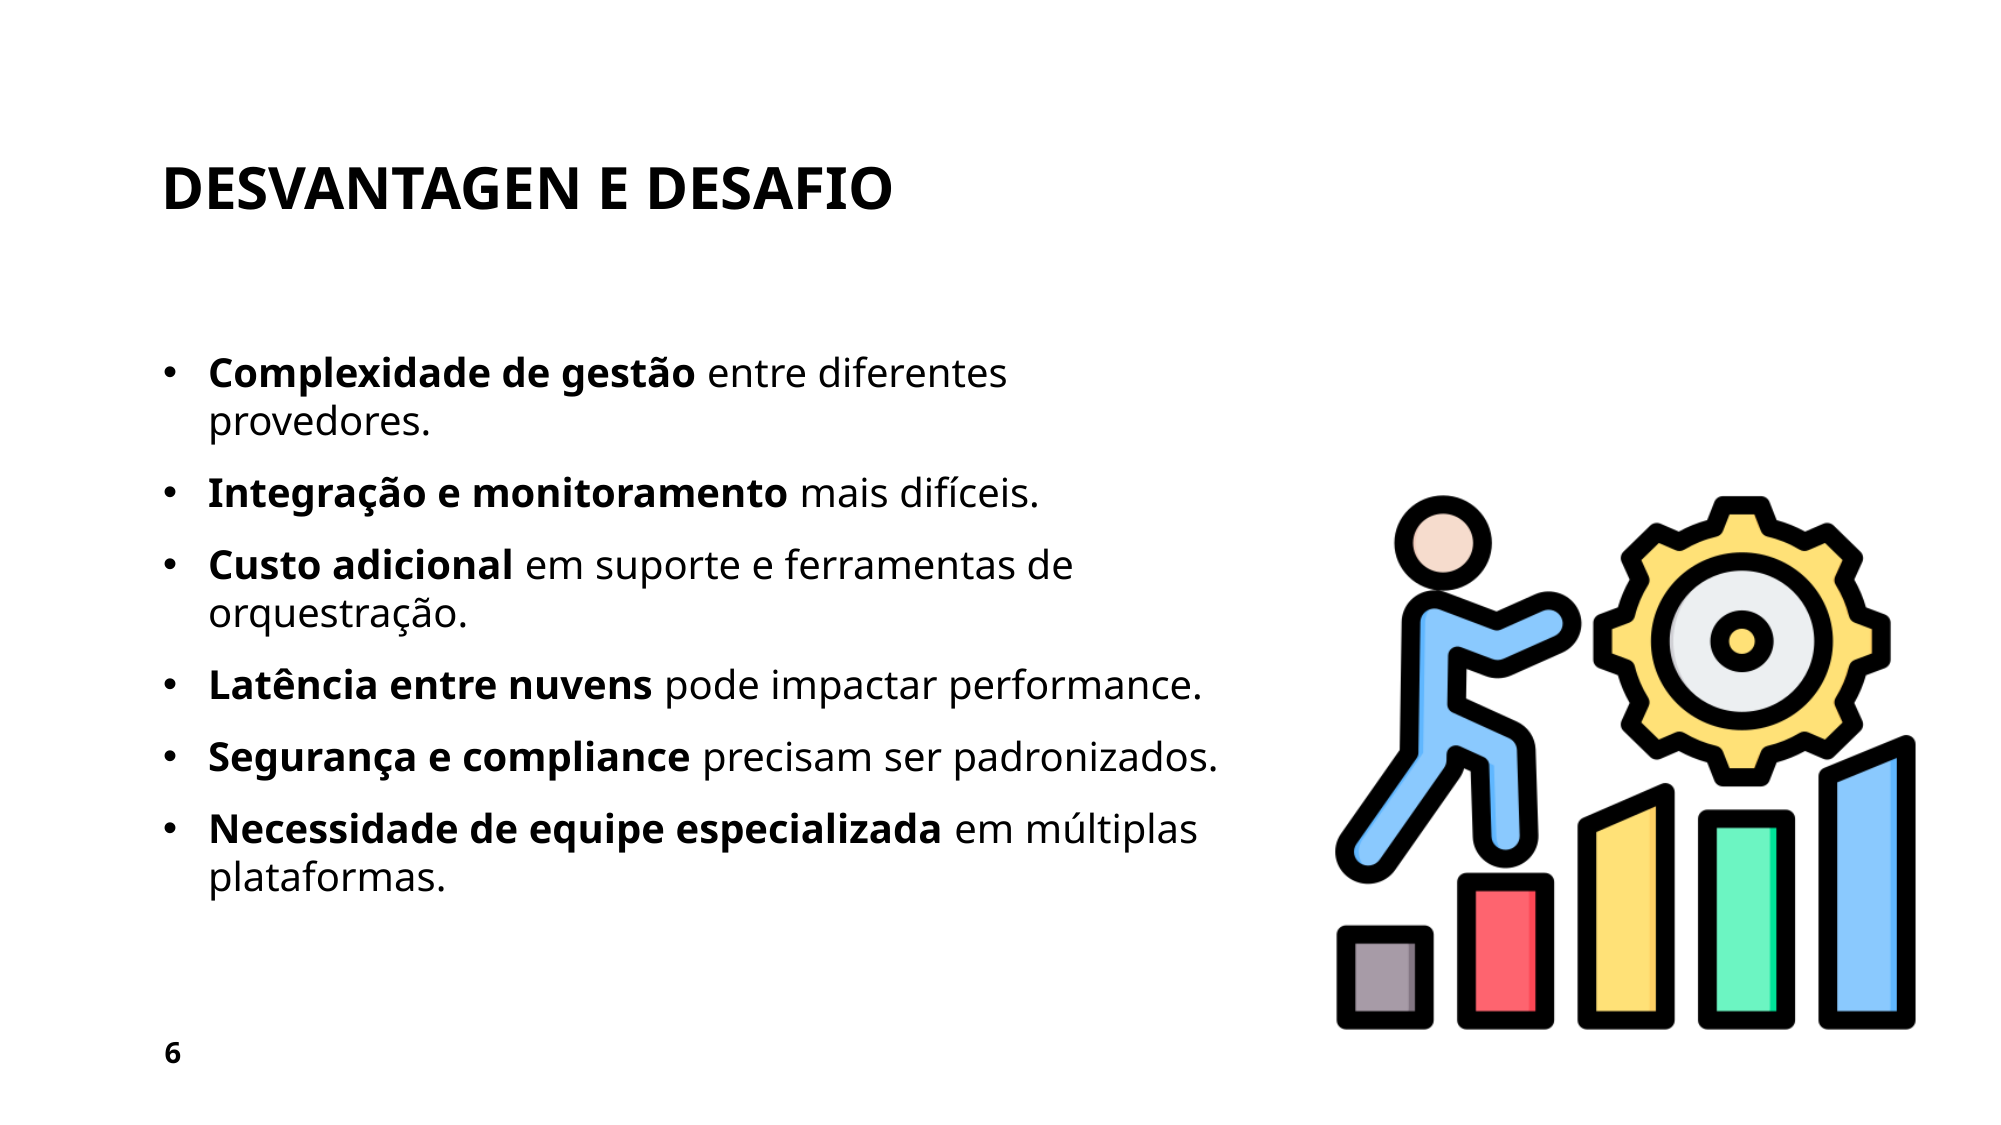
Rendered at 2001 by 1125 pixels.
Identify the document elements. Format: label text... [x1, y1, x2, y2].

picture [1326, 470, 1925, 1055]
list Complexidade de gestão entre diferentes provedores. Integração e monitoramento mais difíceis. Custo adicional em suporte e ferramentas de orquestração. Latência entre nuvens pode impactar performance. Segurança e compliance precisam ser padronizados. Necessidade de equipe especializada em múltiplas plataformas. [148, 340, 1252, 986]
slide_number 6 [149, 1024, 588, 1085]
title Desvantagen e desafio [146, 11, 1854, 230]
